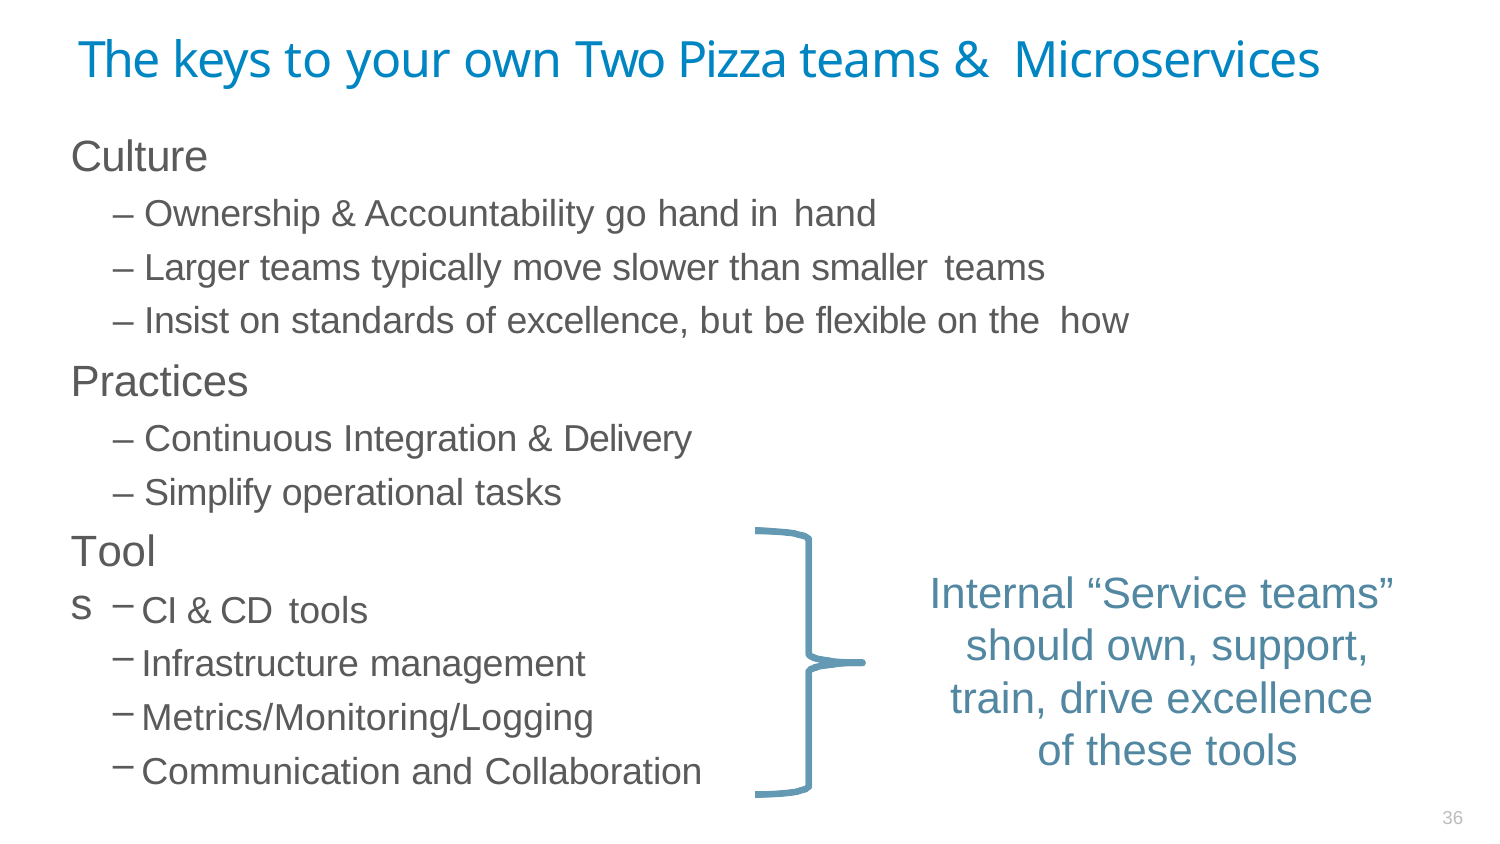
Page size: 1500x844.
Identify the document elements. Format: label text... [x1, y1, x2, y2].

text_box [751, 527, 866, 798]
text_box Tools [69, 523, 172, 628]
text_box 36 [1441, 805, 1465, 829]
title The keys to your own Two Pizza teams & Microservices [55, 15, 1488, 169]
text_box Culture – Ownership & Accountability go hand in hand – Larger teams typically move slower than smaller teams – Insist on standards of excellence, but be flexible on the how Practices – Continuous Integration & Delivery – Simplify operational tasks [59, 122, 1457, 514]
text_box Internal “Service teams” should own, support, train, drive excellence of these tools [927, 564, 1395, 774]
text_box CI & CD tools Infrastructure management Metrics/Monitoring/Logging Communication and Collaboration [111, 585, 708, 792]
